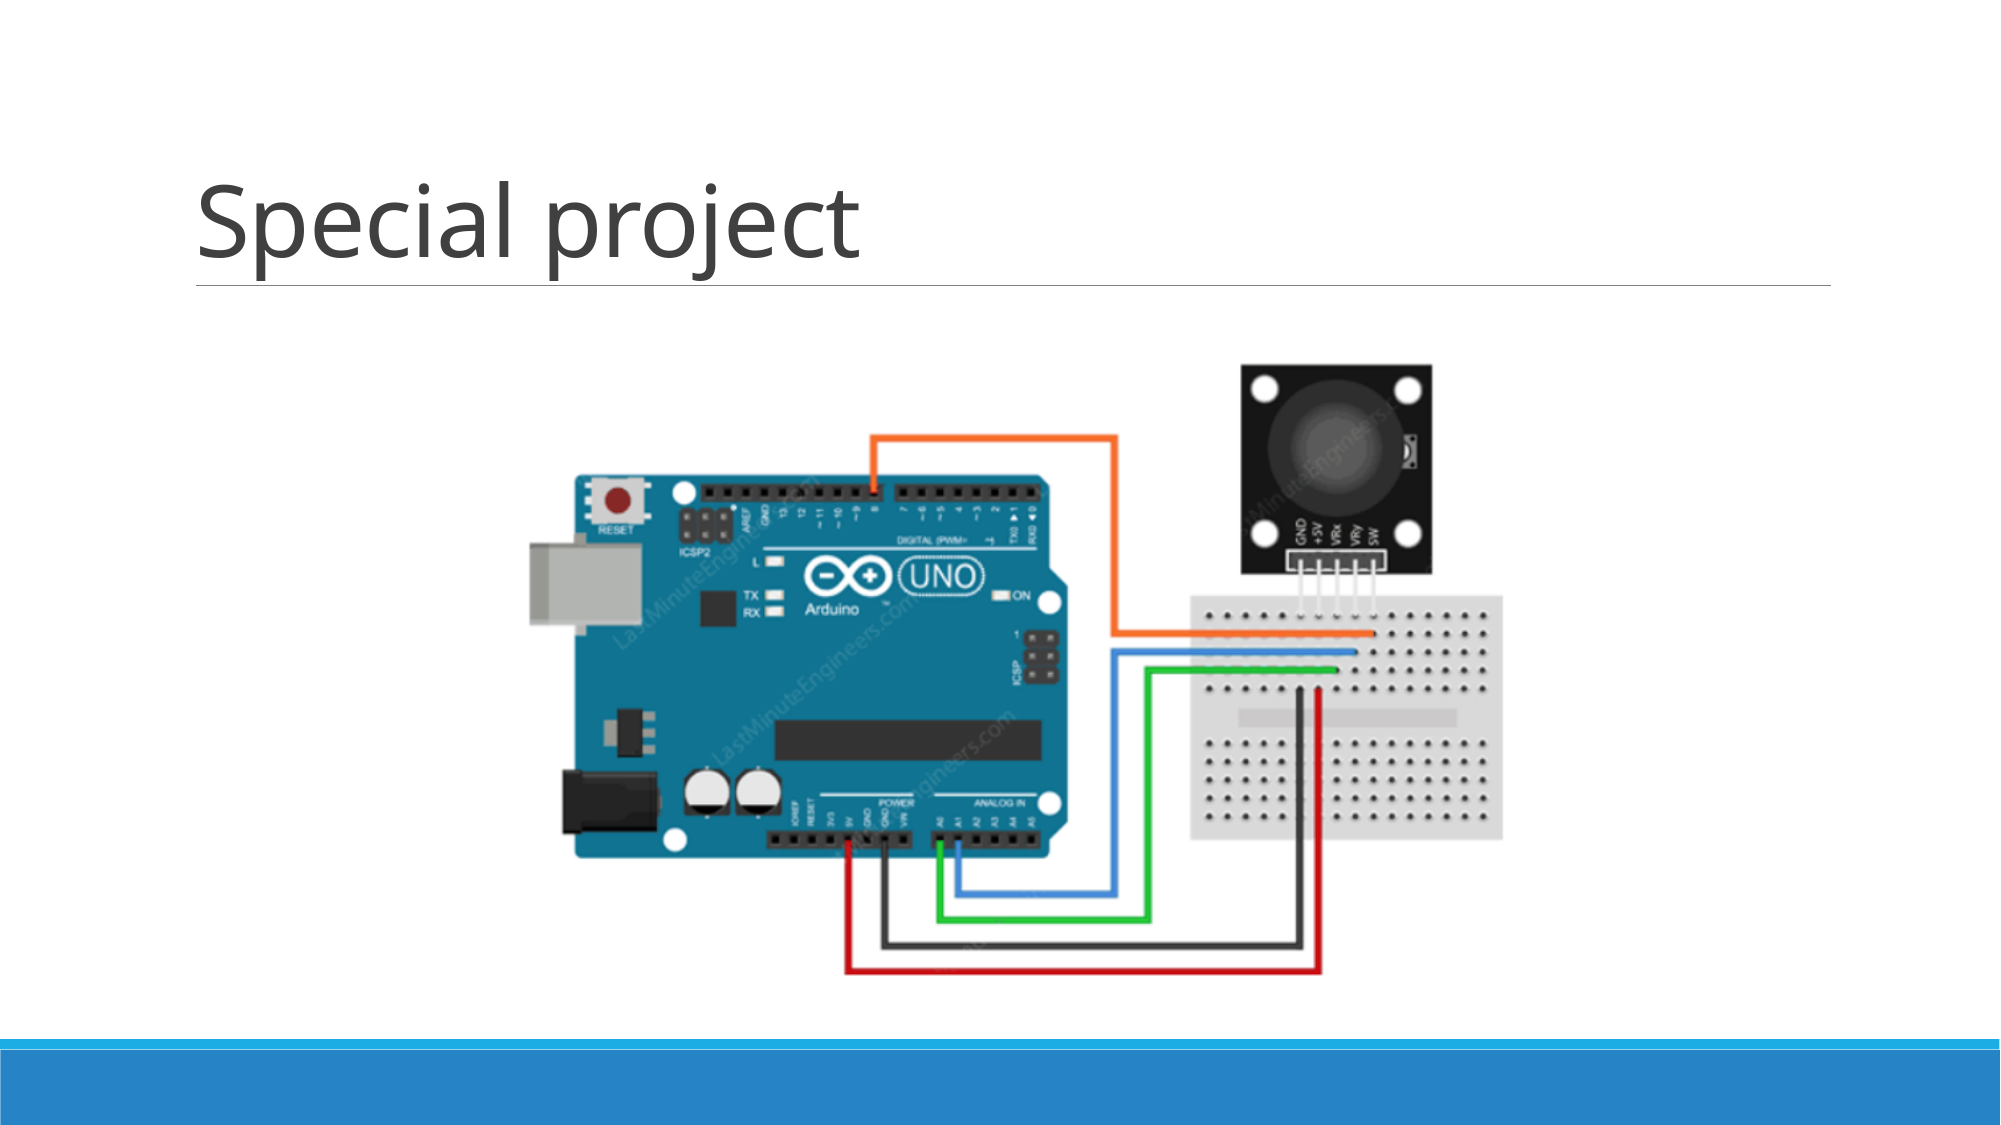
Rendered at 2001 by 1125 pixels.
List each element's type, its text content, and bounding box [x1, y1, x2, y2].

title Special project [180, 47, 1830, 285]
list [481, 332, 1529, 993]
